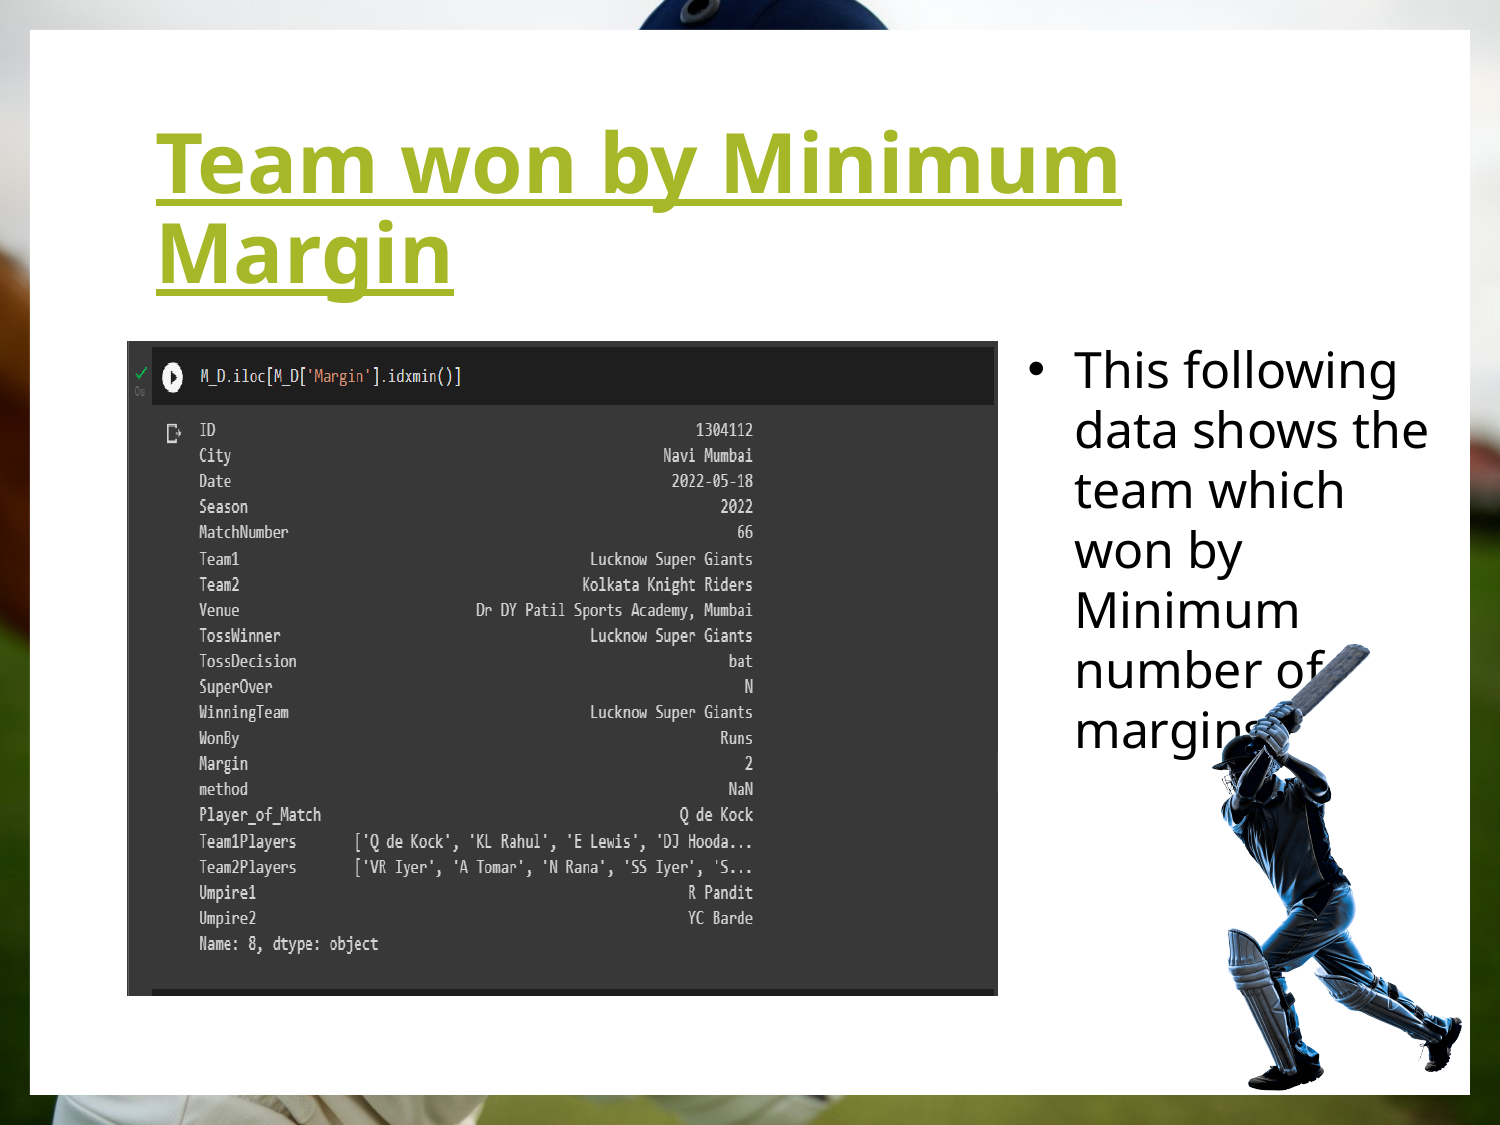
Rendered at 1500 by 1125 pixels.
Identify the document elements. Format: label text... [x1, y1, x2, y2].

title Team won by Minimum Margin [140, 99, 1356, 323]
picture [0, 0, 1500, 1125]
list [127, 341, 998, 996]
text_box This following data shows the team which won by Minimum number of margins [1012, 331, 1458, 817]
